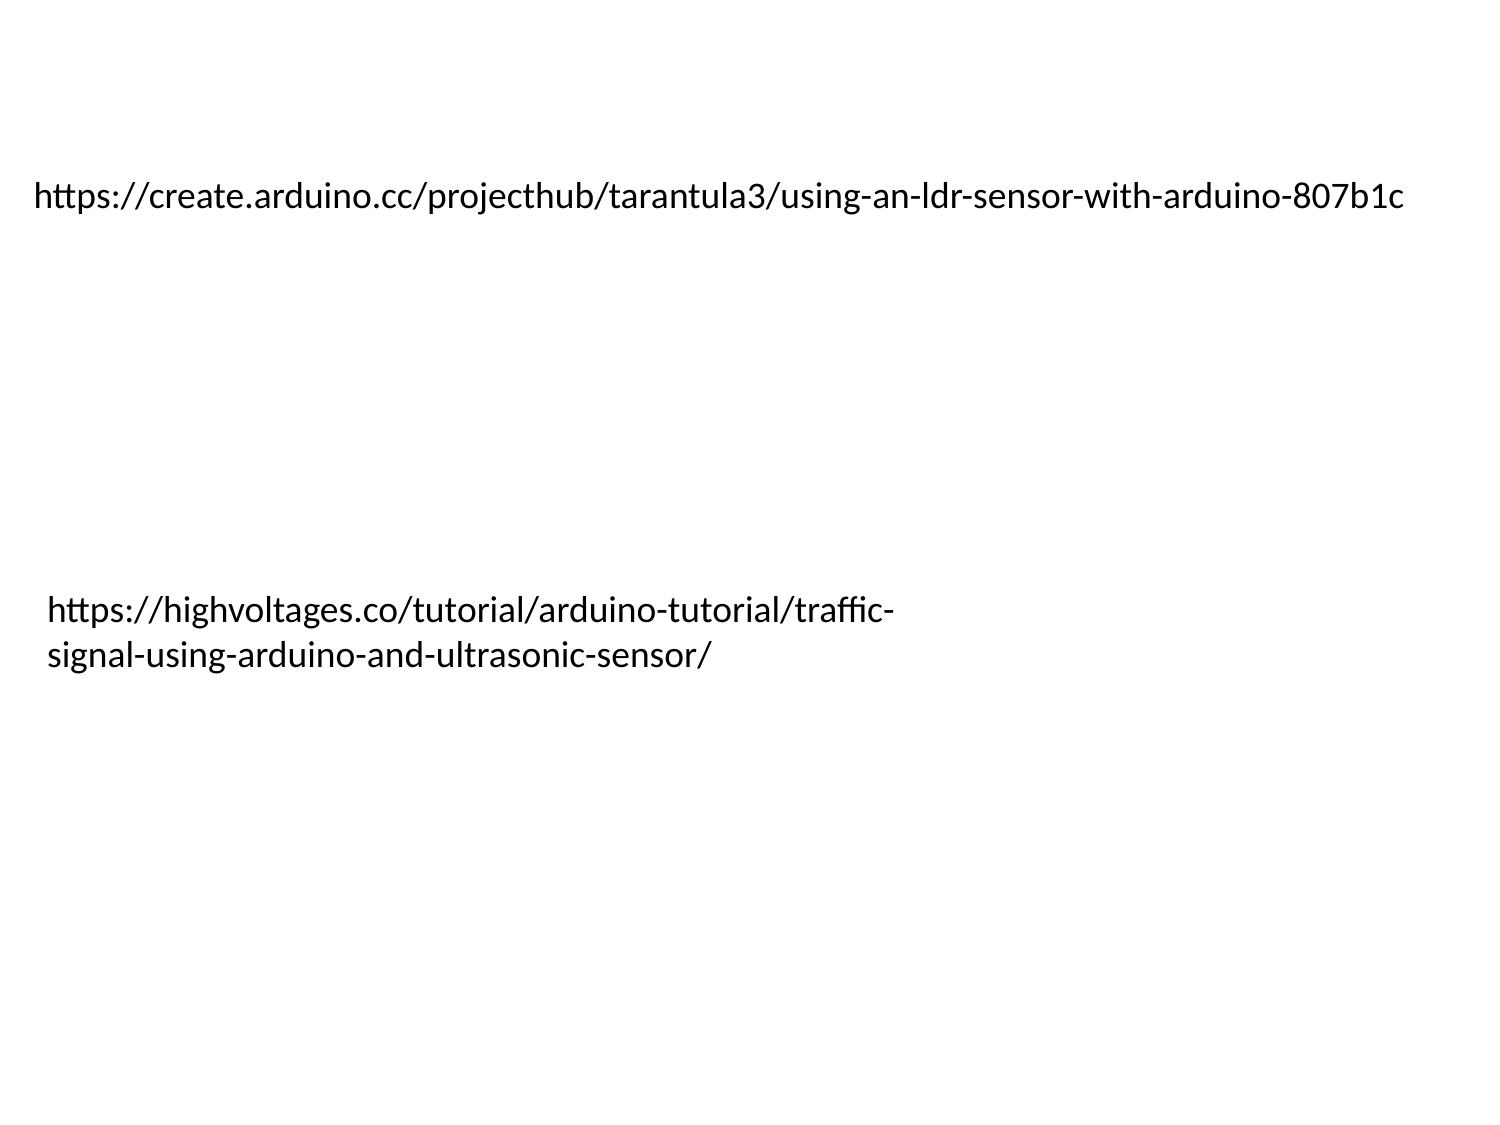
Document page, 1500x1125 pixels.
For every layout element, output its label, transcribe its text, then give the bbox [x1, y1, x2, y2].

text_box https://create.arduino.cc/projecthub/tarantula3/using-an-ldr-sensor-with-arduino-807b1c [18, 163, 1460, 224]
text_box https://highvoltages.co/tutorial/arduino-tutorial/traffic-signal-using-arduino-and-ultrasonic-sensor/ [32, 577, 942, 683]
